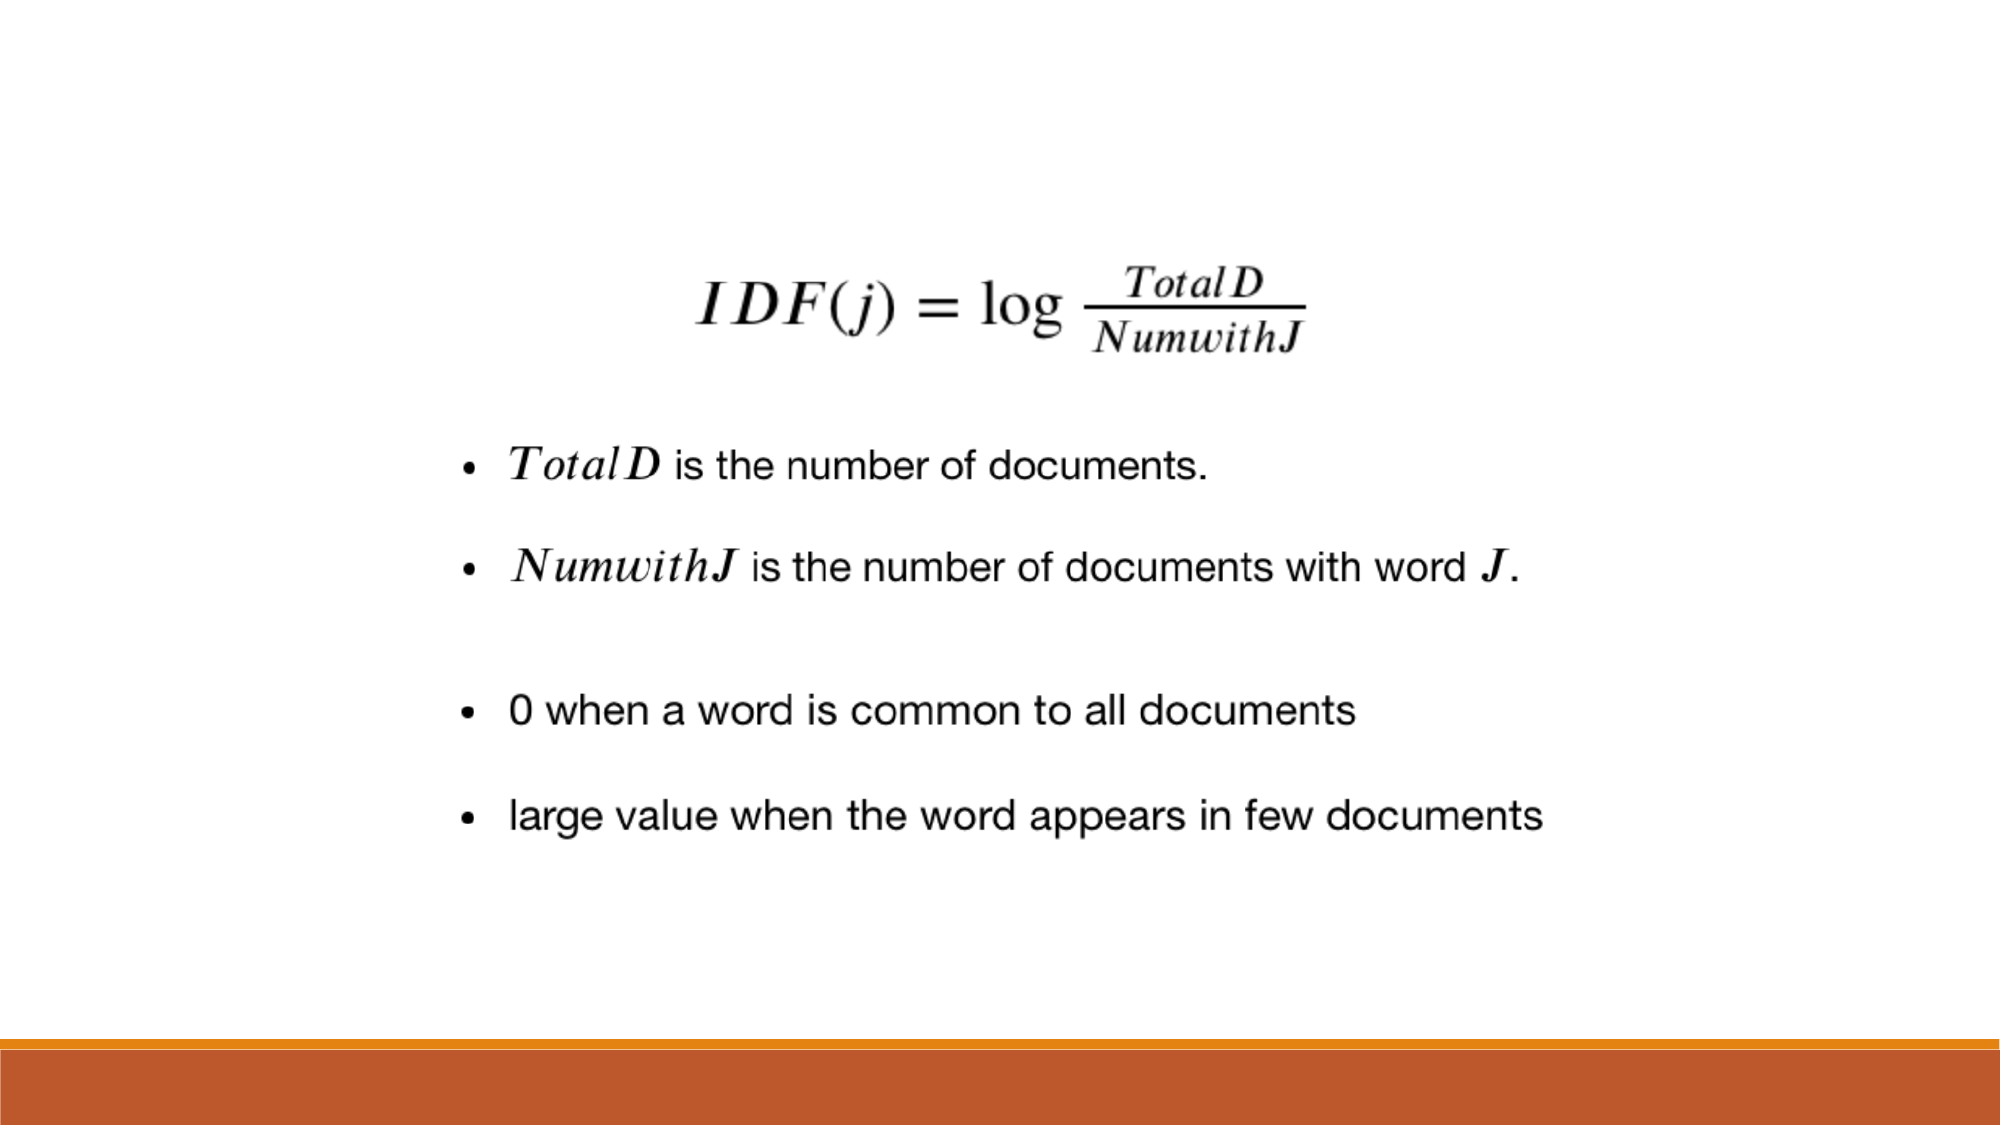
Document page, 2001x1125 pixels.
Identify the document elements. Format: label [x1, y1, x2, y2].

picture [403, 205, 1597, 863]
